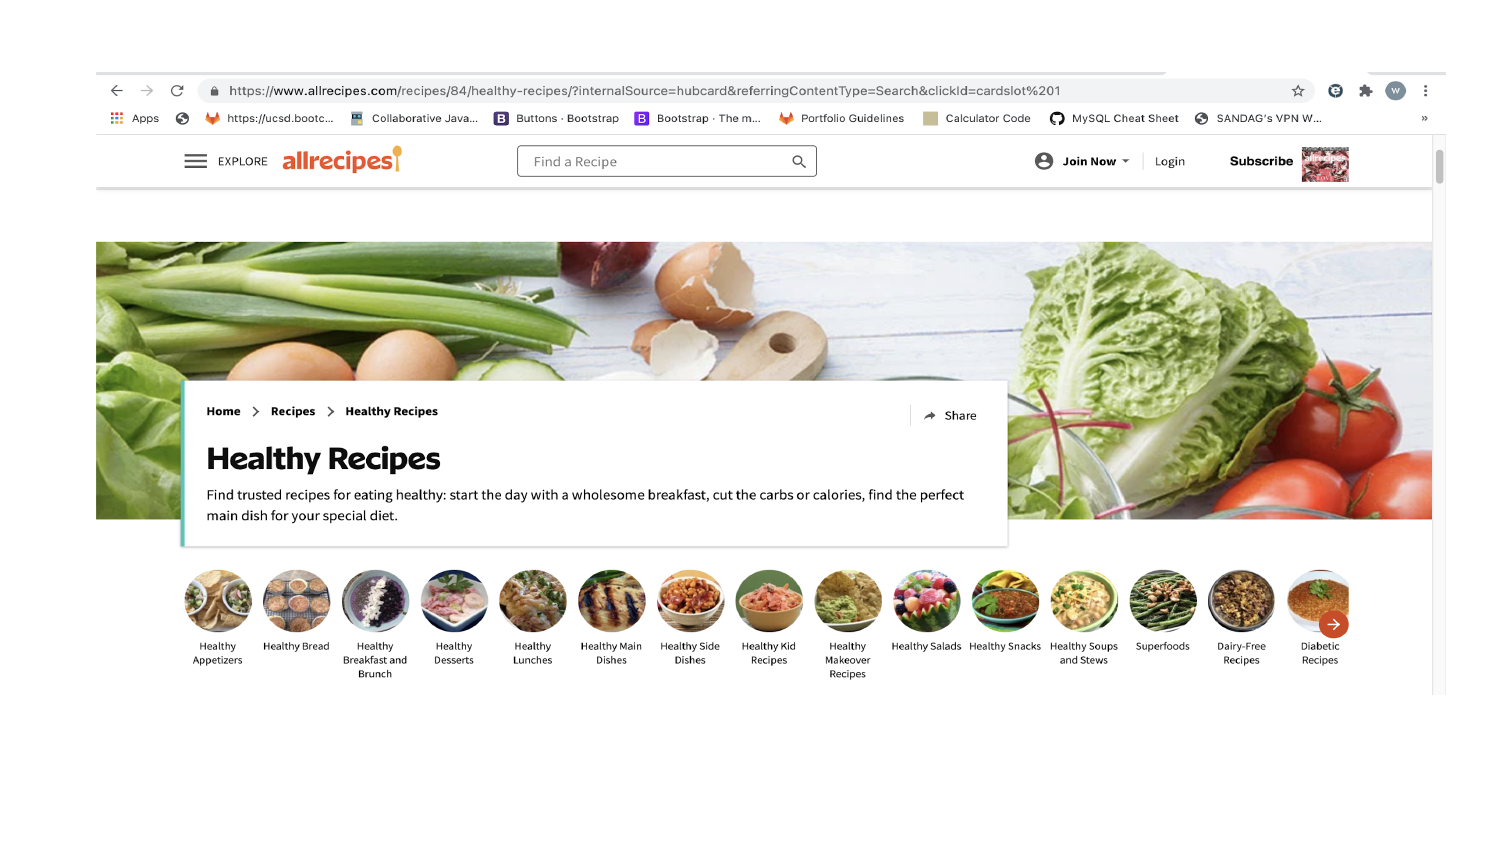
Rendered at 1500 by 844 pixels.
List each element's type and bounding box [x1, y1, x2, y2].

picture [95, 72, 1447, 695]
